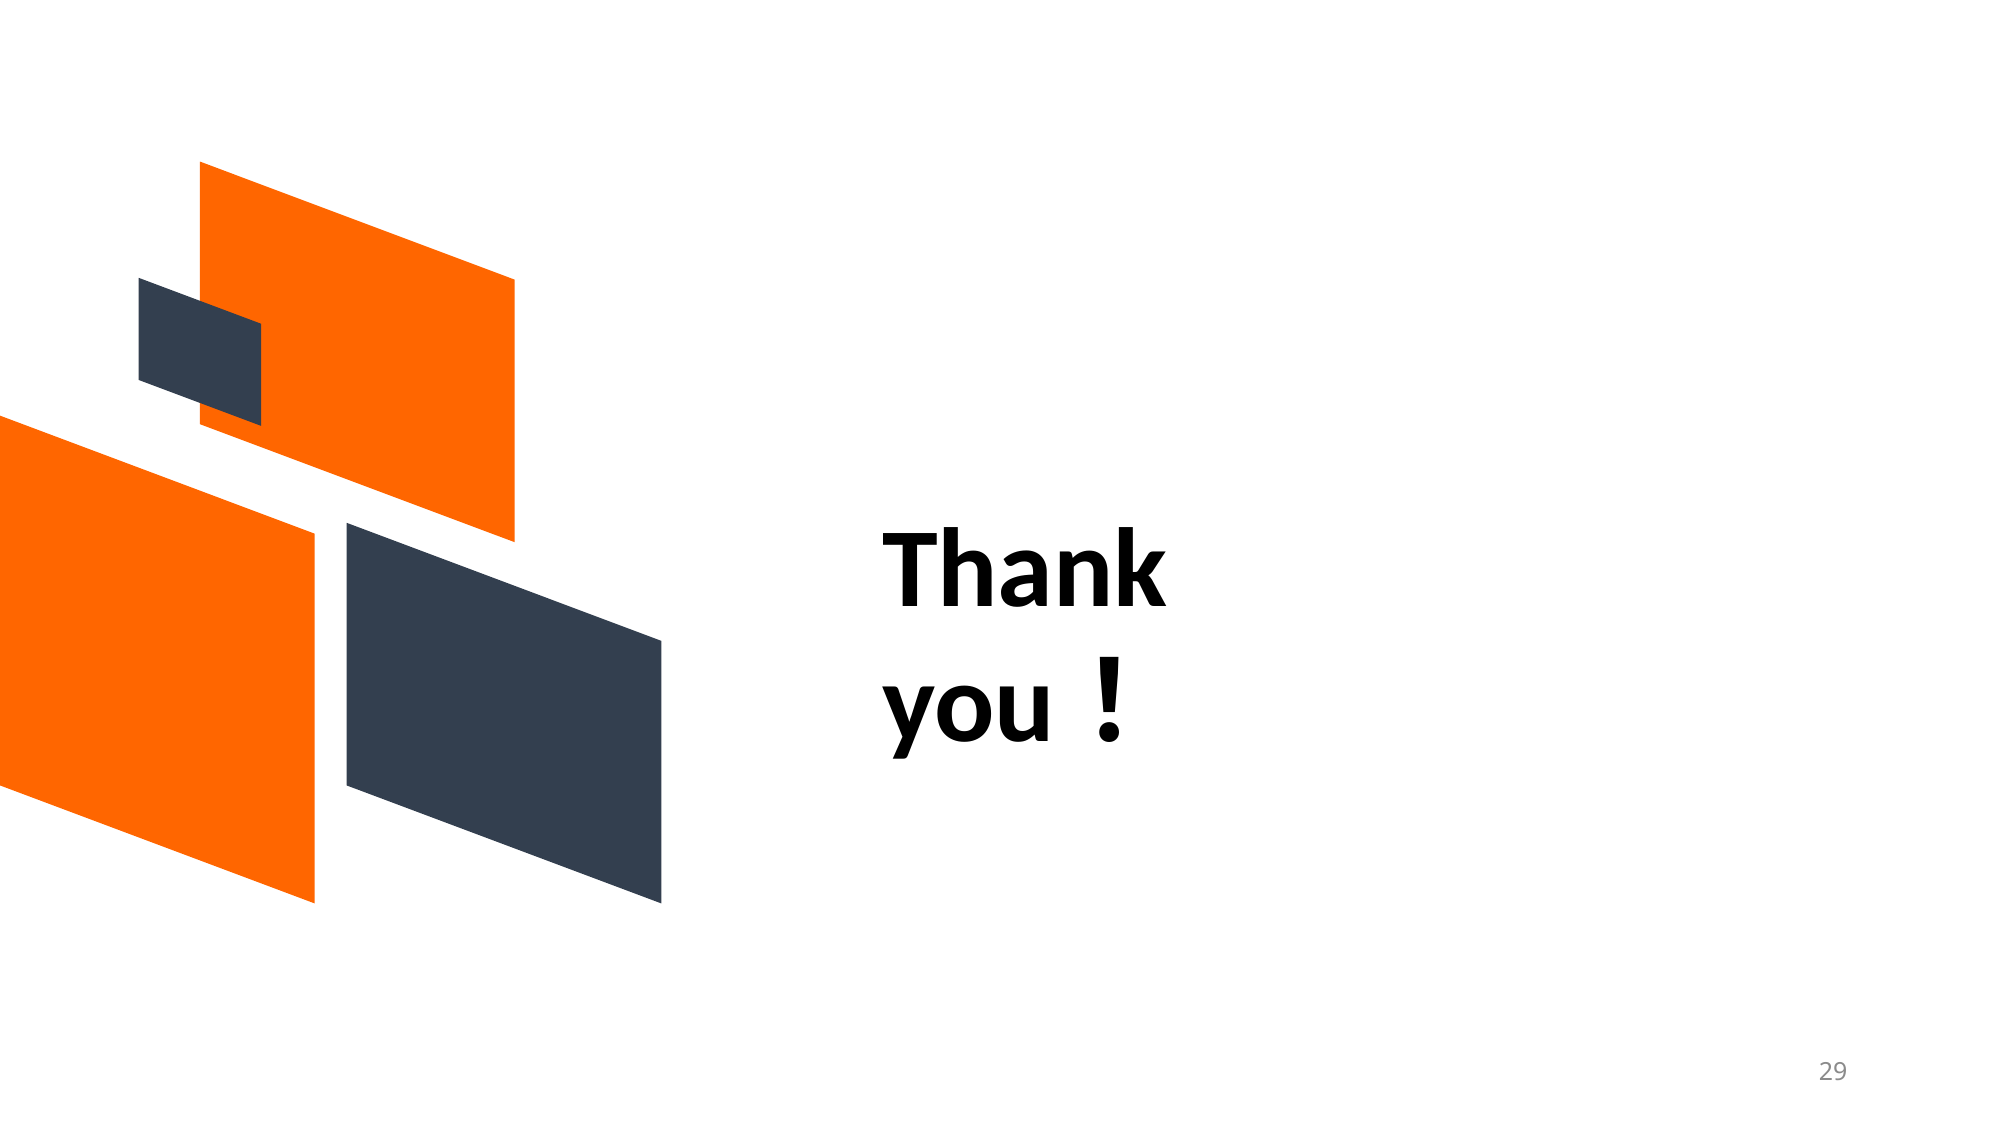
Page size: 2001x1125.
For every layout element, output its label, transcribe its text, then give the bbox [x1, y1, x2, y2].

text_box Thank you！ [867, 486, 1440, 772]
slide_number 29 [1412, 1042, 1863, 1103]
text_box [0, 201, 702, 864]
